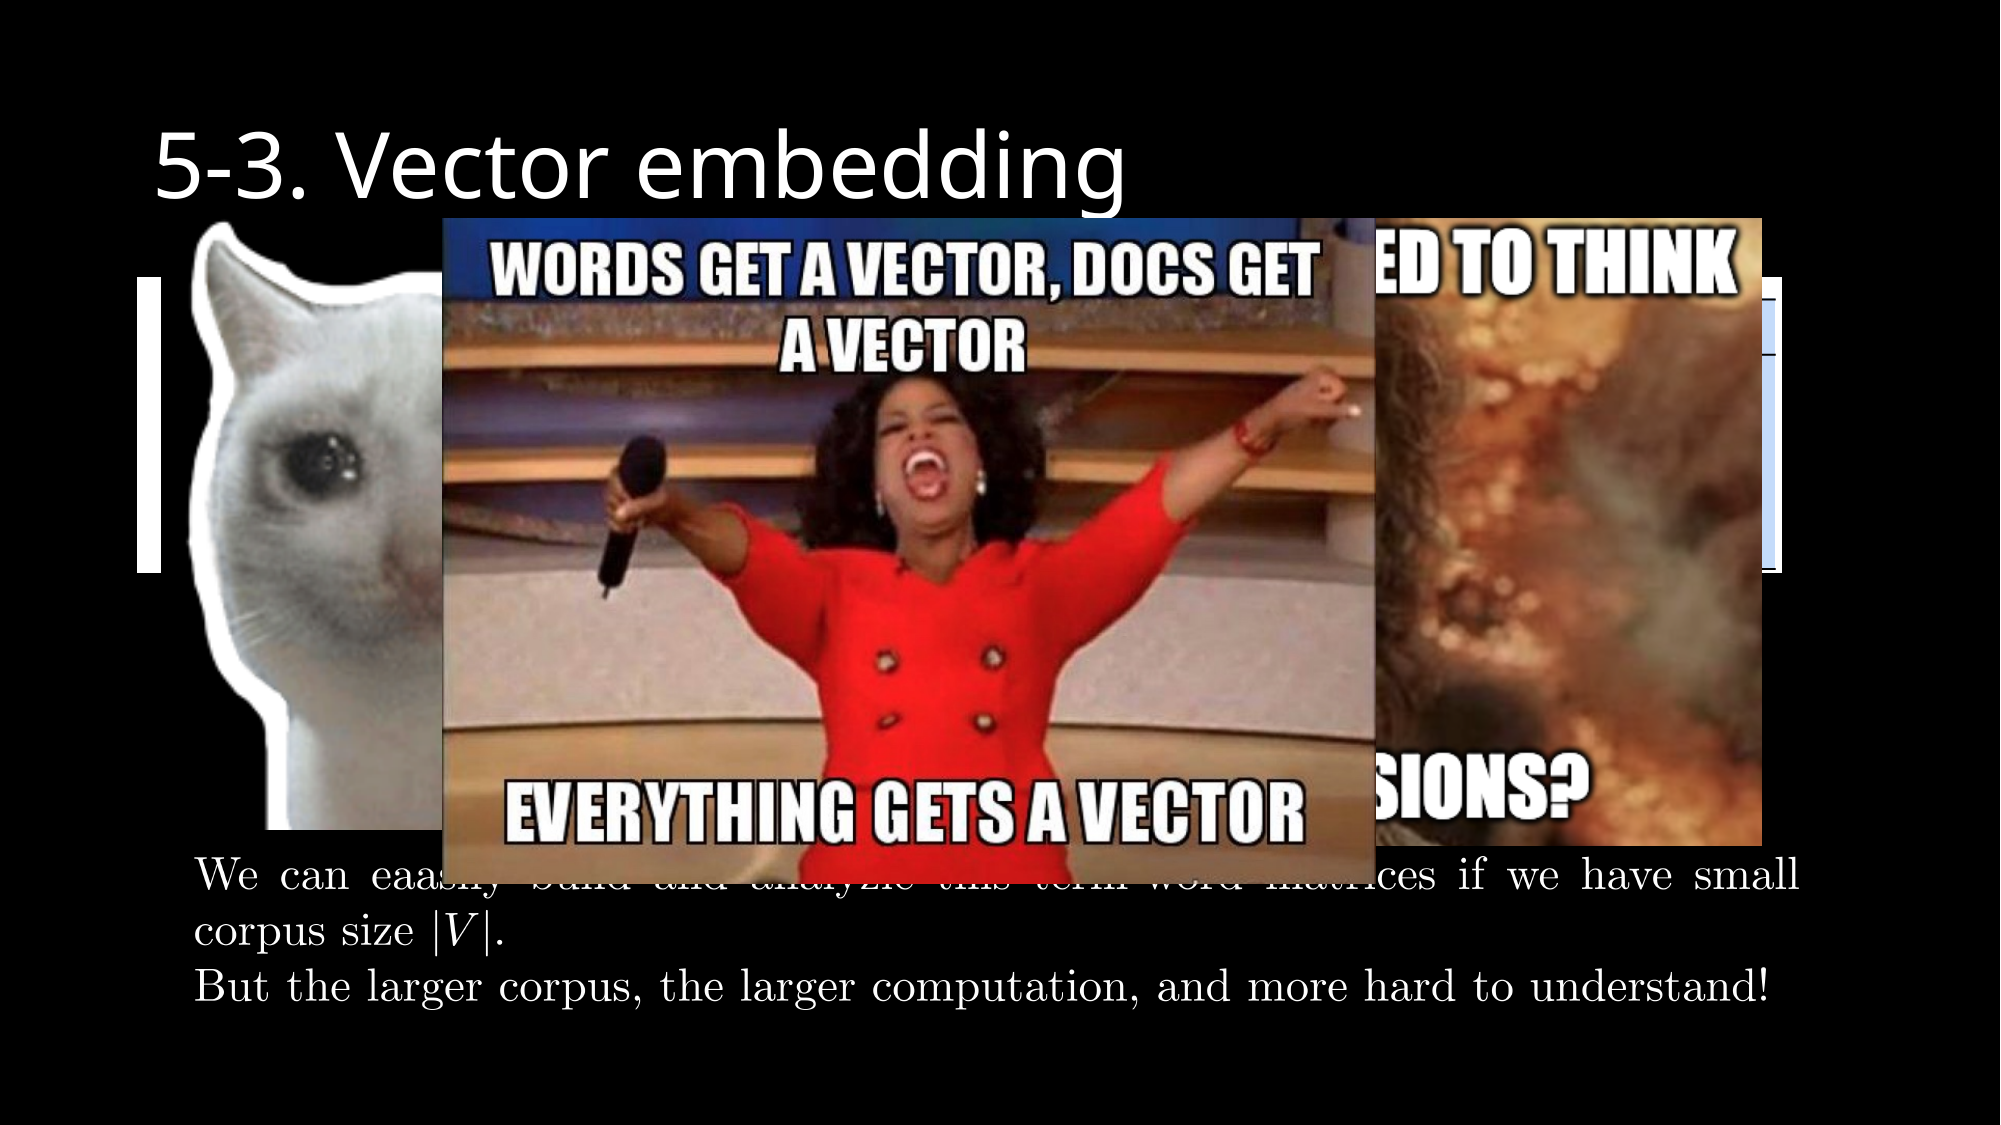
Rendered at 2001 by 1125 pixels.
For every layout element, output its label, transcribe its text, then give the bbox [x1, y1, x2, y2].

picture [194, 217, 1799, 1011]
title 5-3. Vector embedding [137, 59, 1863, 278]
picture [136, 276, 161, 574]
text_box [161, 201, 793, 831]
